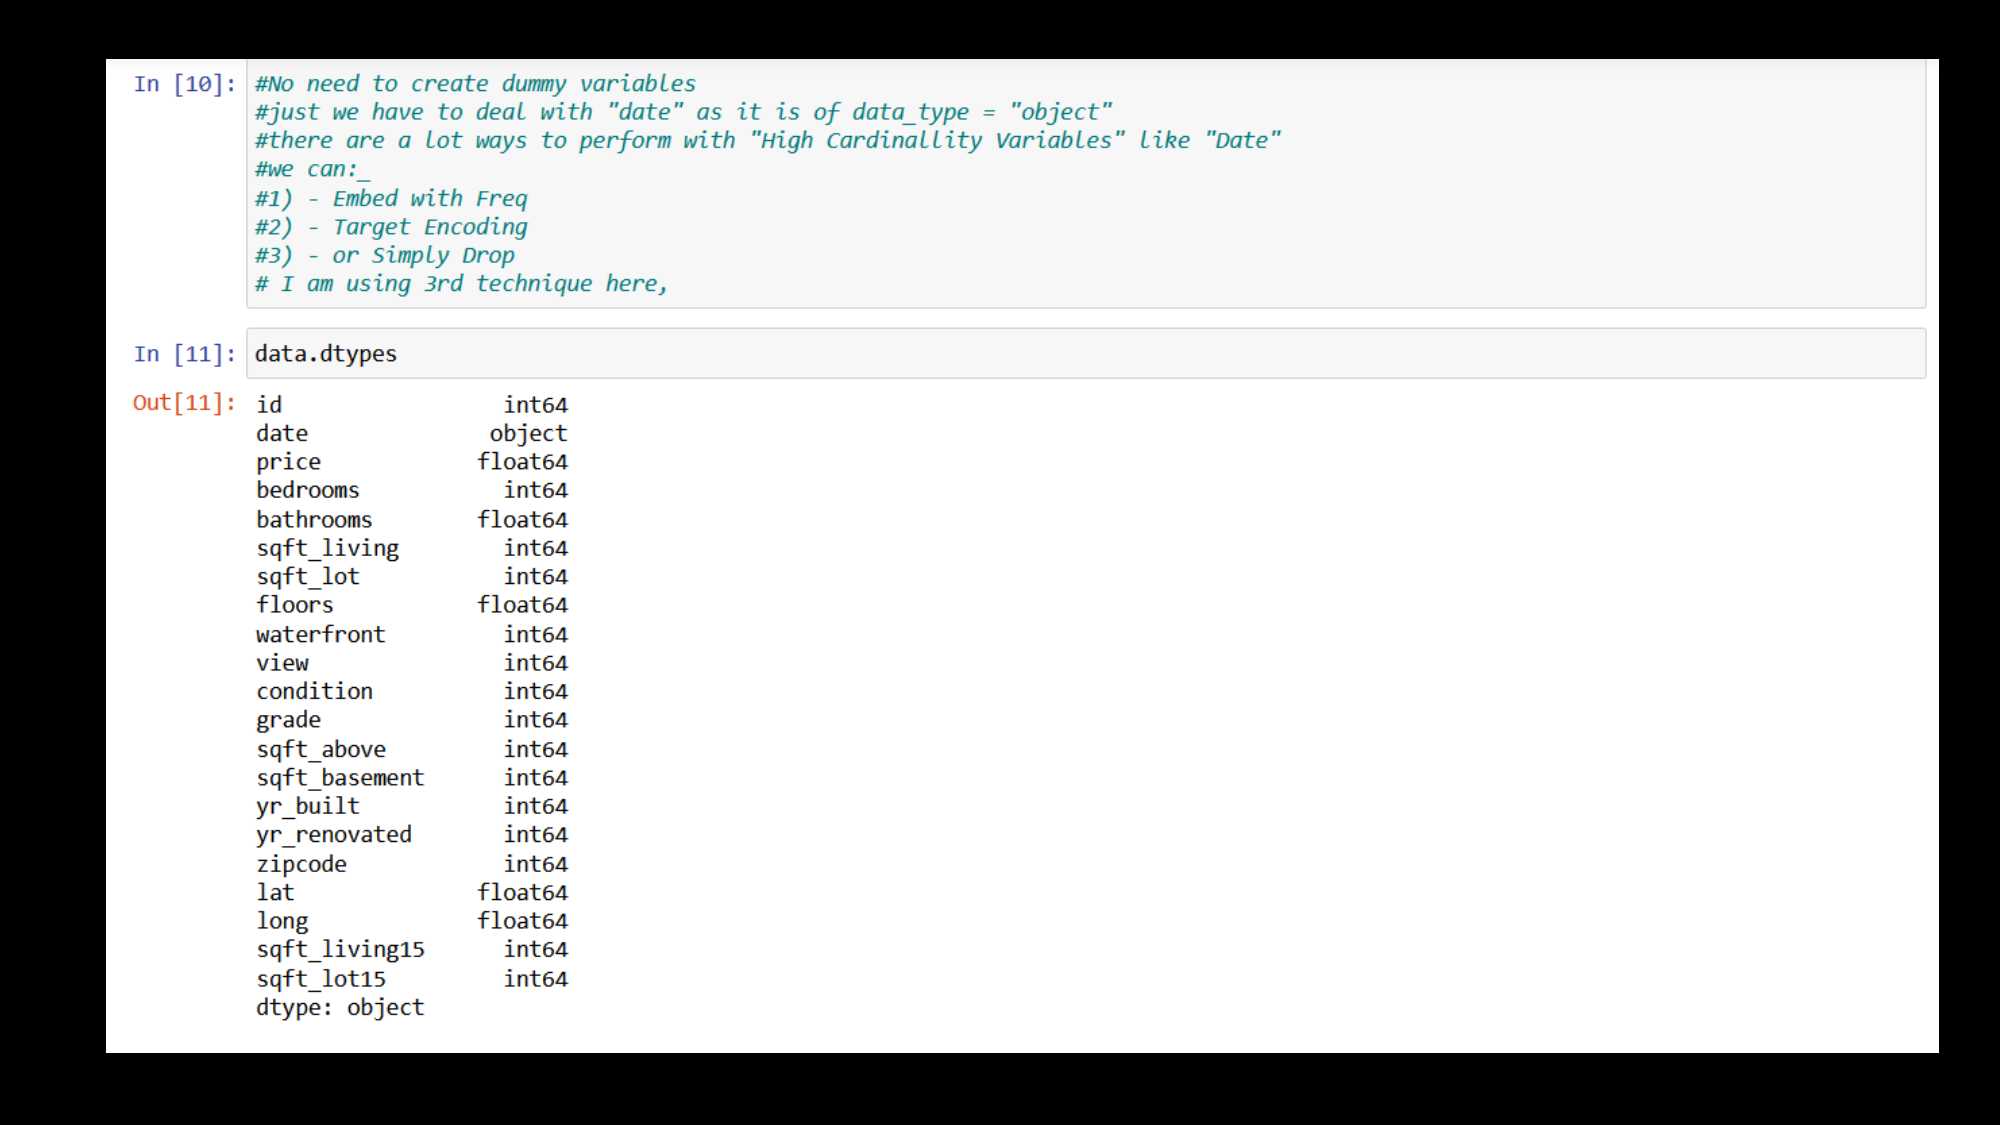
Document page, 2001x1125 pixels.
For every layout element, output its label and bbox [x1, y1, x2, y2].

list [106, 59, 1939, 1053]
